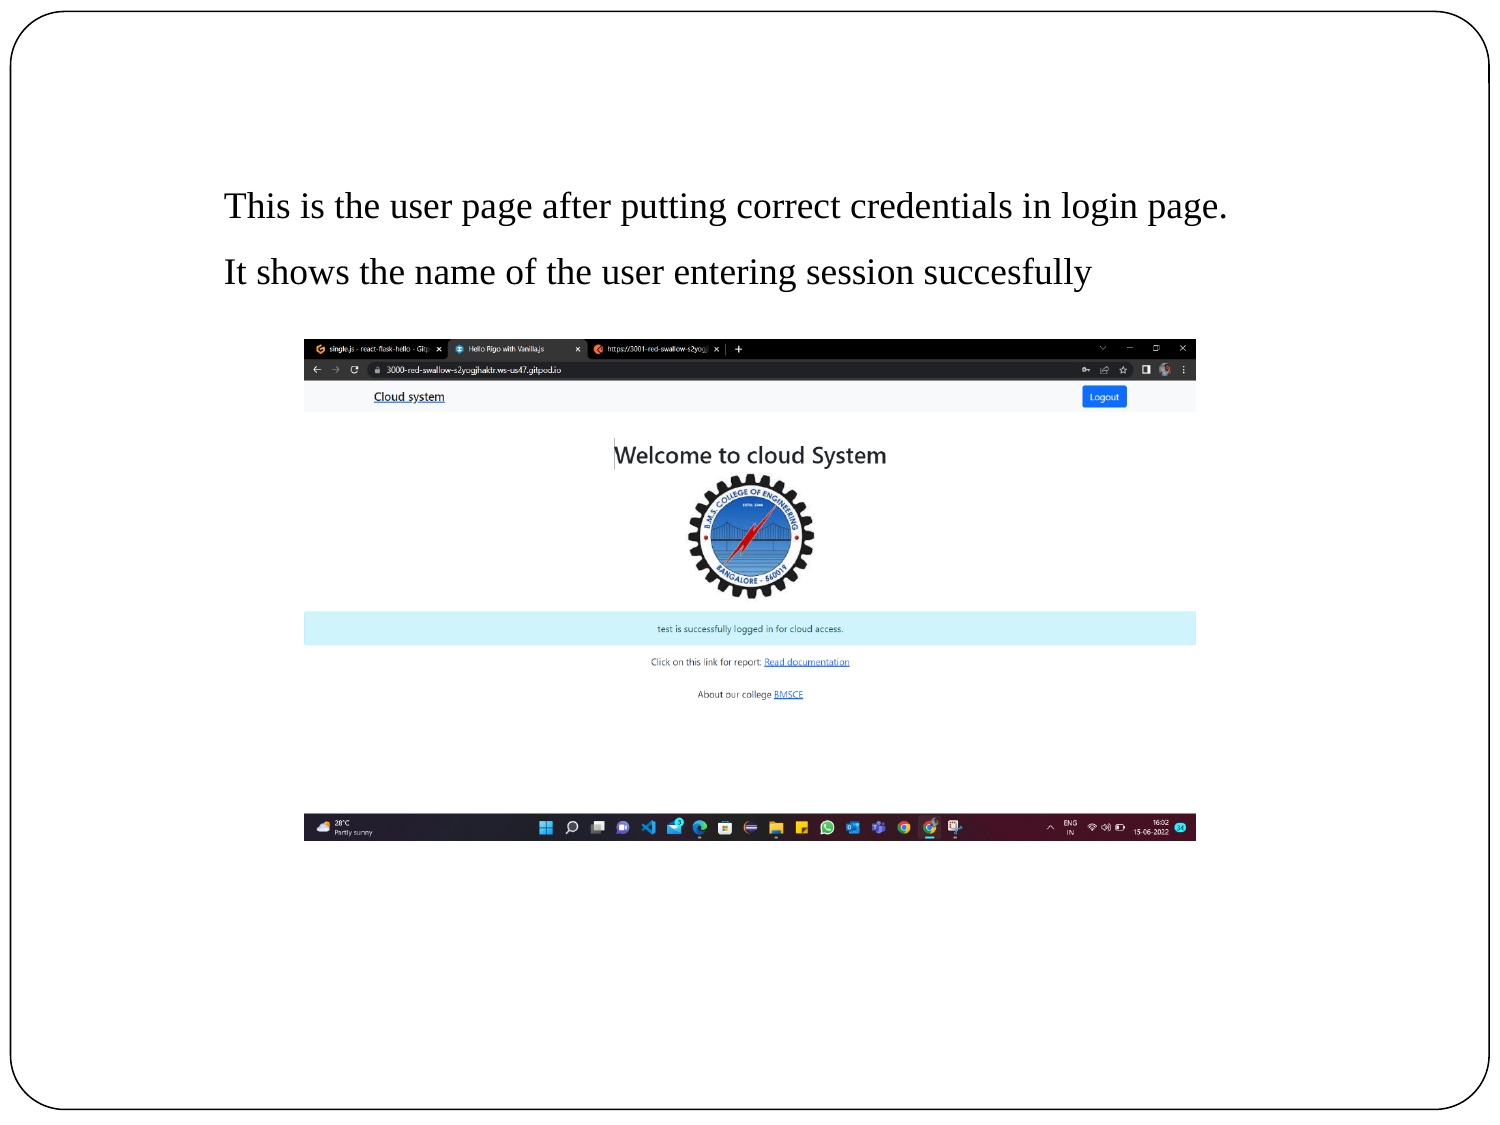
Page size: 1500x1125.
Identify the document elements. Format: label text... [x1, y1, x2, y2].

picture [304, 339, 1196, 841]
text_box This is the user page after putting correct credentials in login page. It shows the name of the user entering session succesfully [209, 150, 1291, 299]
